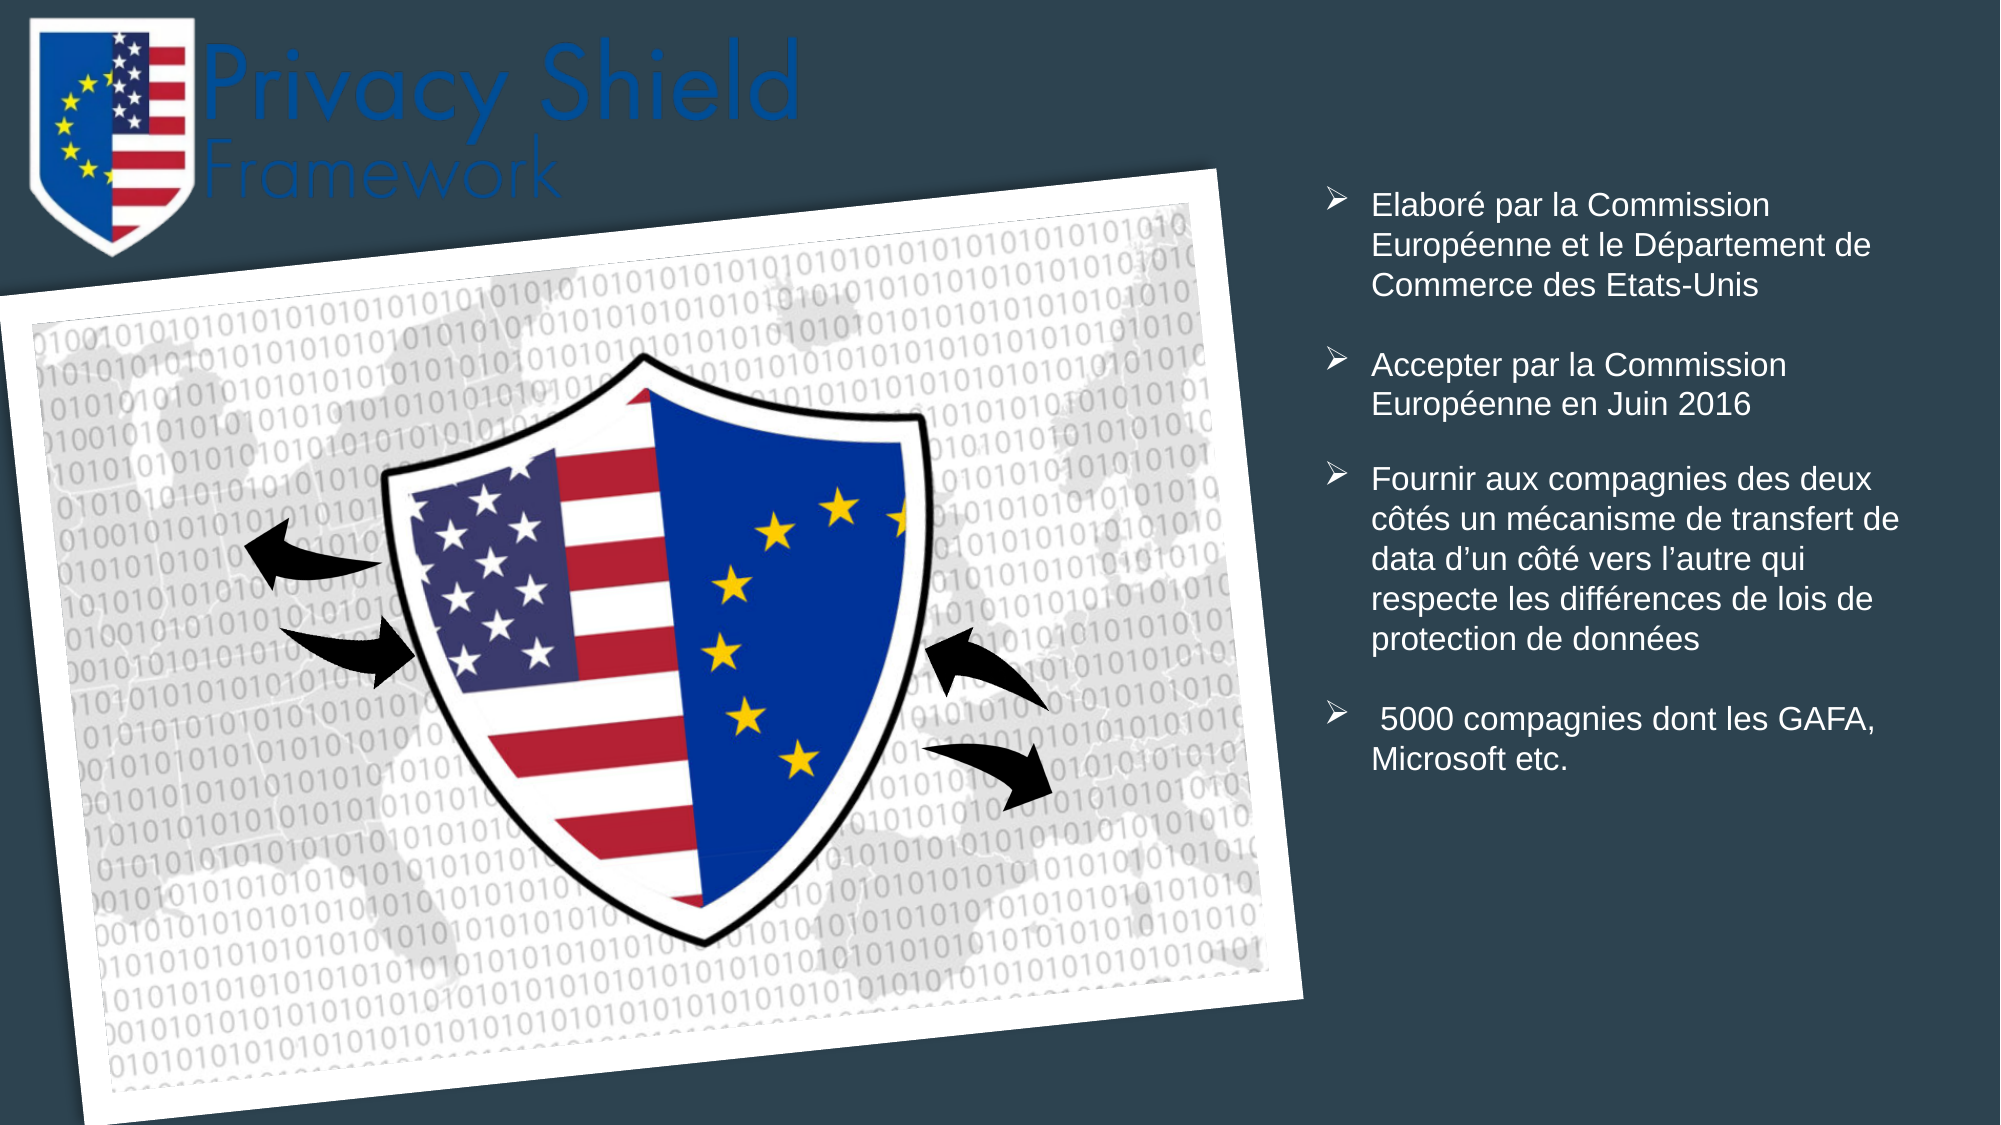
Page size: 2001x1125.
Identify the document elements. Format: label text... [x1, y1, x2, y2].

text_box Elaboré par la Commission Européenne et le Département de Commerce des Etats-Unis Accepter par la Commission Européenne en Juin 2016 Fournir aux compagnies des deux côtés un mécanisme de transfert de data d’un côté vers l’autre qui respecte les différences de lois de protection de données 5000 compagnies dont les GAFA, Microsoft etc. [1309, 175, 1943, 944]
picture [26, 10, 1269, 1092]
